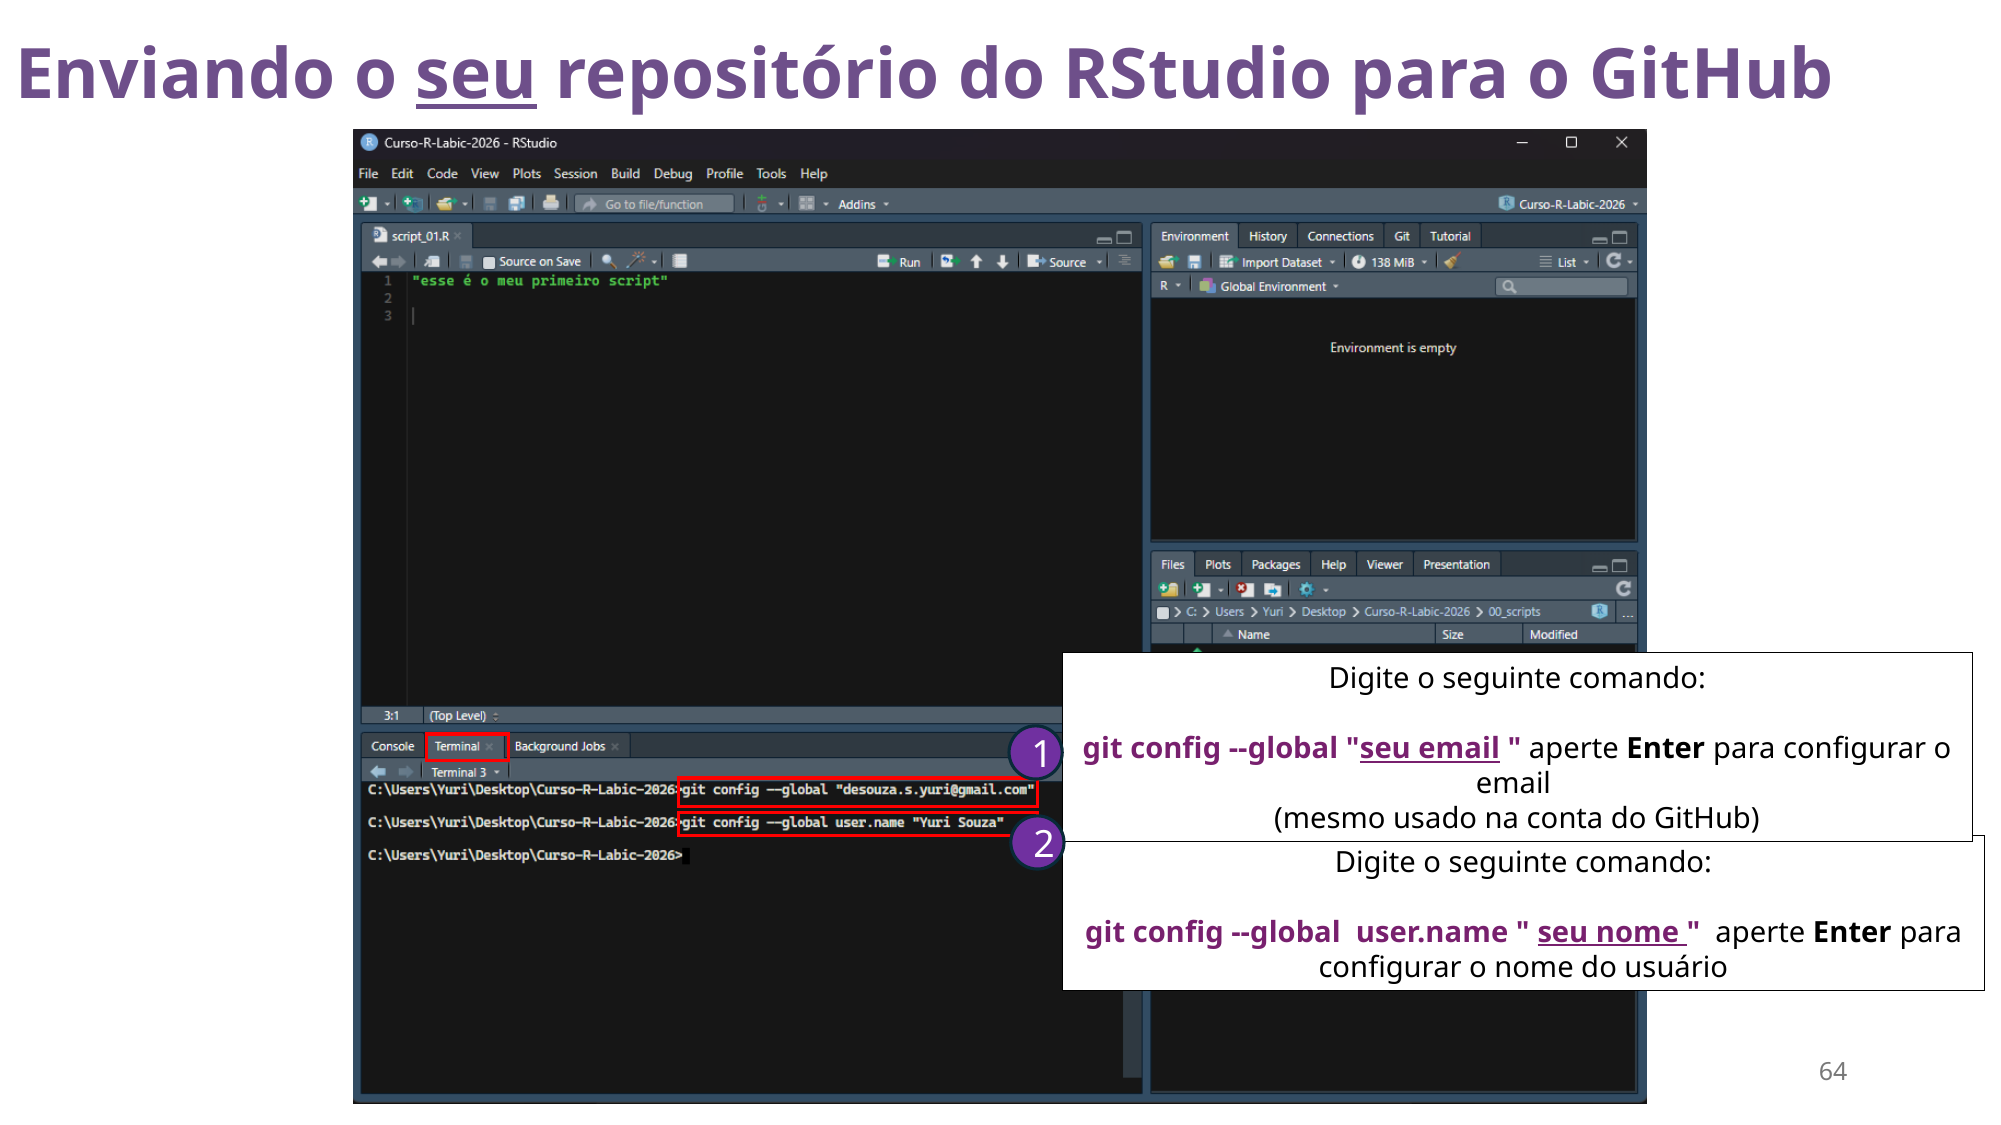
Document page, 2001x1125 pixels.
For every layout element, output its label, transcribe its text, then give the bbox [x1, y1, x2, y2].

text_box Digite o seguinte comando: git config --global user.name " seu nome " aperte Enter para configurar o nome do usuário [1648, 835, 1985, 991]
text_box Digite o seguinte comando: git config --global "seu email " aperte Enter para configurar o email (mesmo usado na conta do GitHub) [1648, 652, 1973, 842]
text_box Enviando o seu repositório do RStudio para o GitHub [0, 0, 1960, 153]
slide_number 64 [1648, 1042, 1863, 1103]
picture [352, 128, 1648, 1104]
